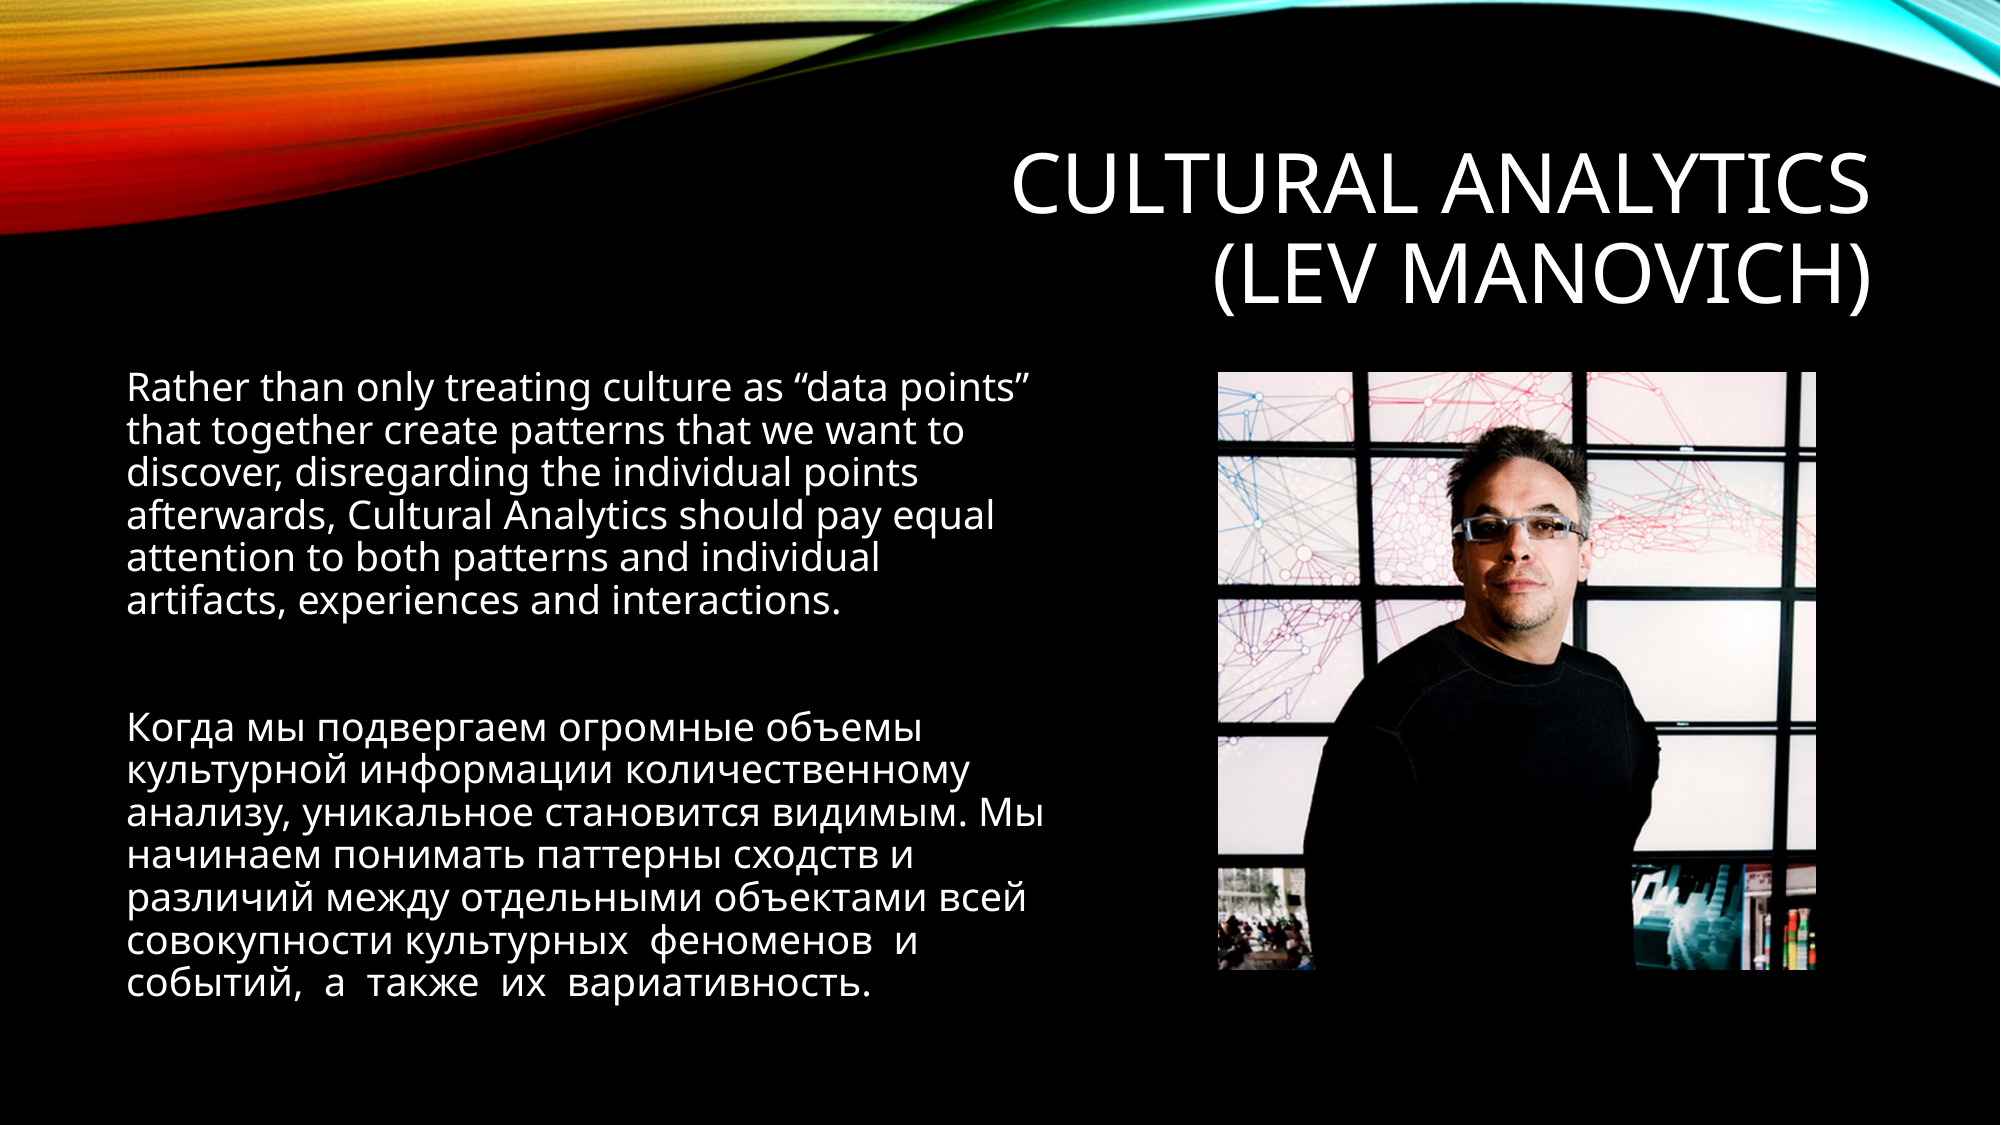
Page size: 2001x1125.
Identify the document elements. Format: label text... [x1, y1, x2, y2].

picture [1217, 372, 1816, 971]
picture [0, 0, 2000, 237]
list Rather than only treating culture as “data points” that together create patterns that we want to discover, disregarding the individual points afterwards, Cultural Analytics should pay equal attention to both patterns and individual artifacts, experiences and interactions. Когда мы подвергаем огромные объемы культурной информации количественному анализу, уникальное становится видимым. Мы начинаем понимать паттерны сходств и различий между отдельными объектами всей совокупности культурных феноменов и событий, а также их вариативность. [111, 360, 1066, 1021]
title Cultural analytics (Lev Manovich) [474, 125, 1888, 338]
